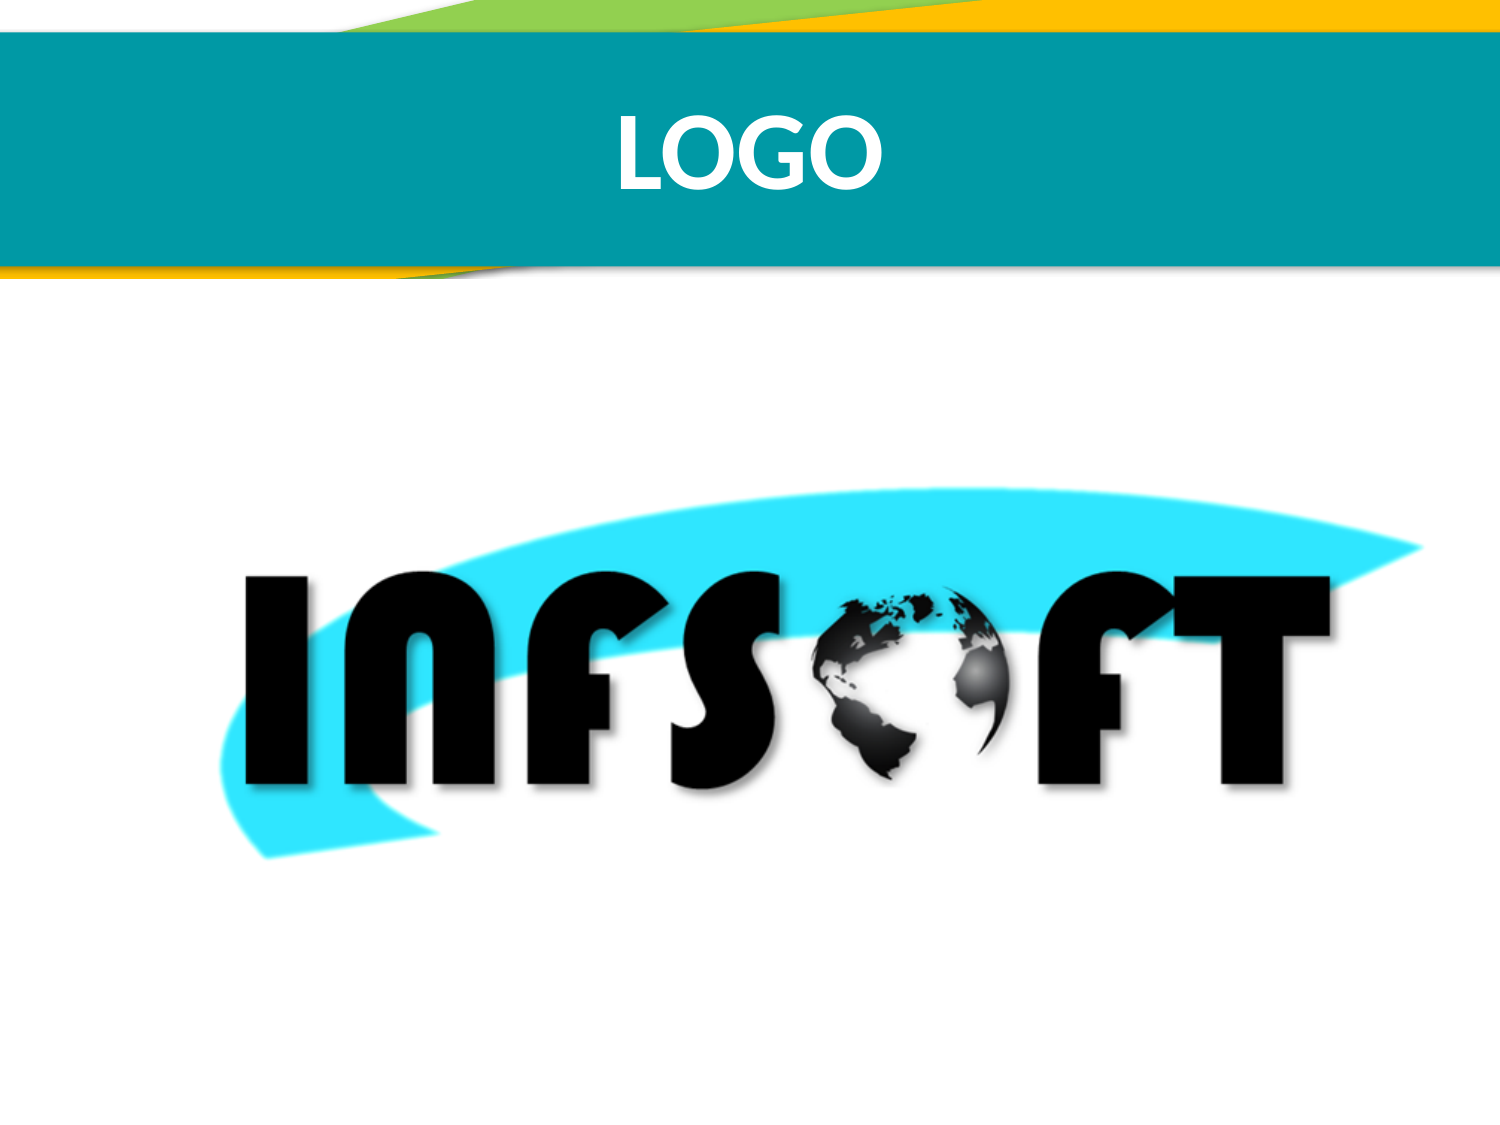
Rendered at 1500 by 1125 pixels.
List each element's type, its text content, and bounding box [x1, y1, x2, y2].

text_box LOGO [0, 27, 1500, 261]
picture [0, 279, 1500, 1125]
